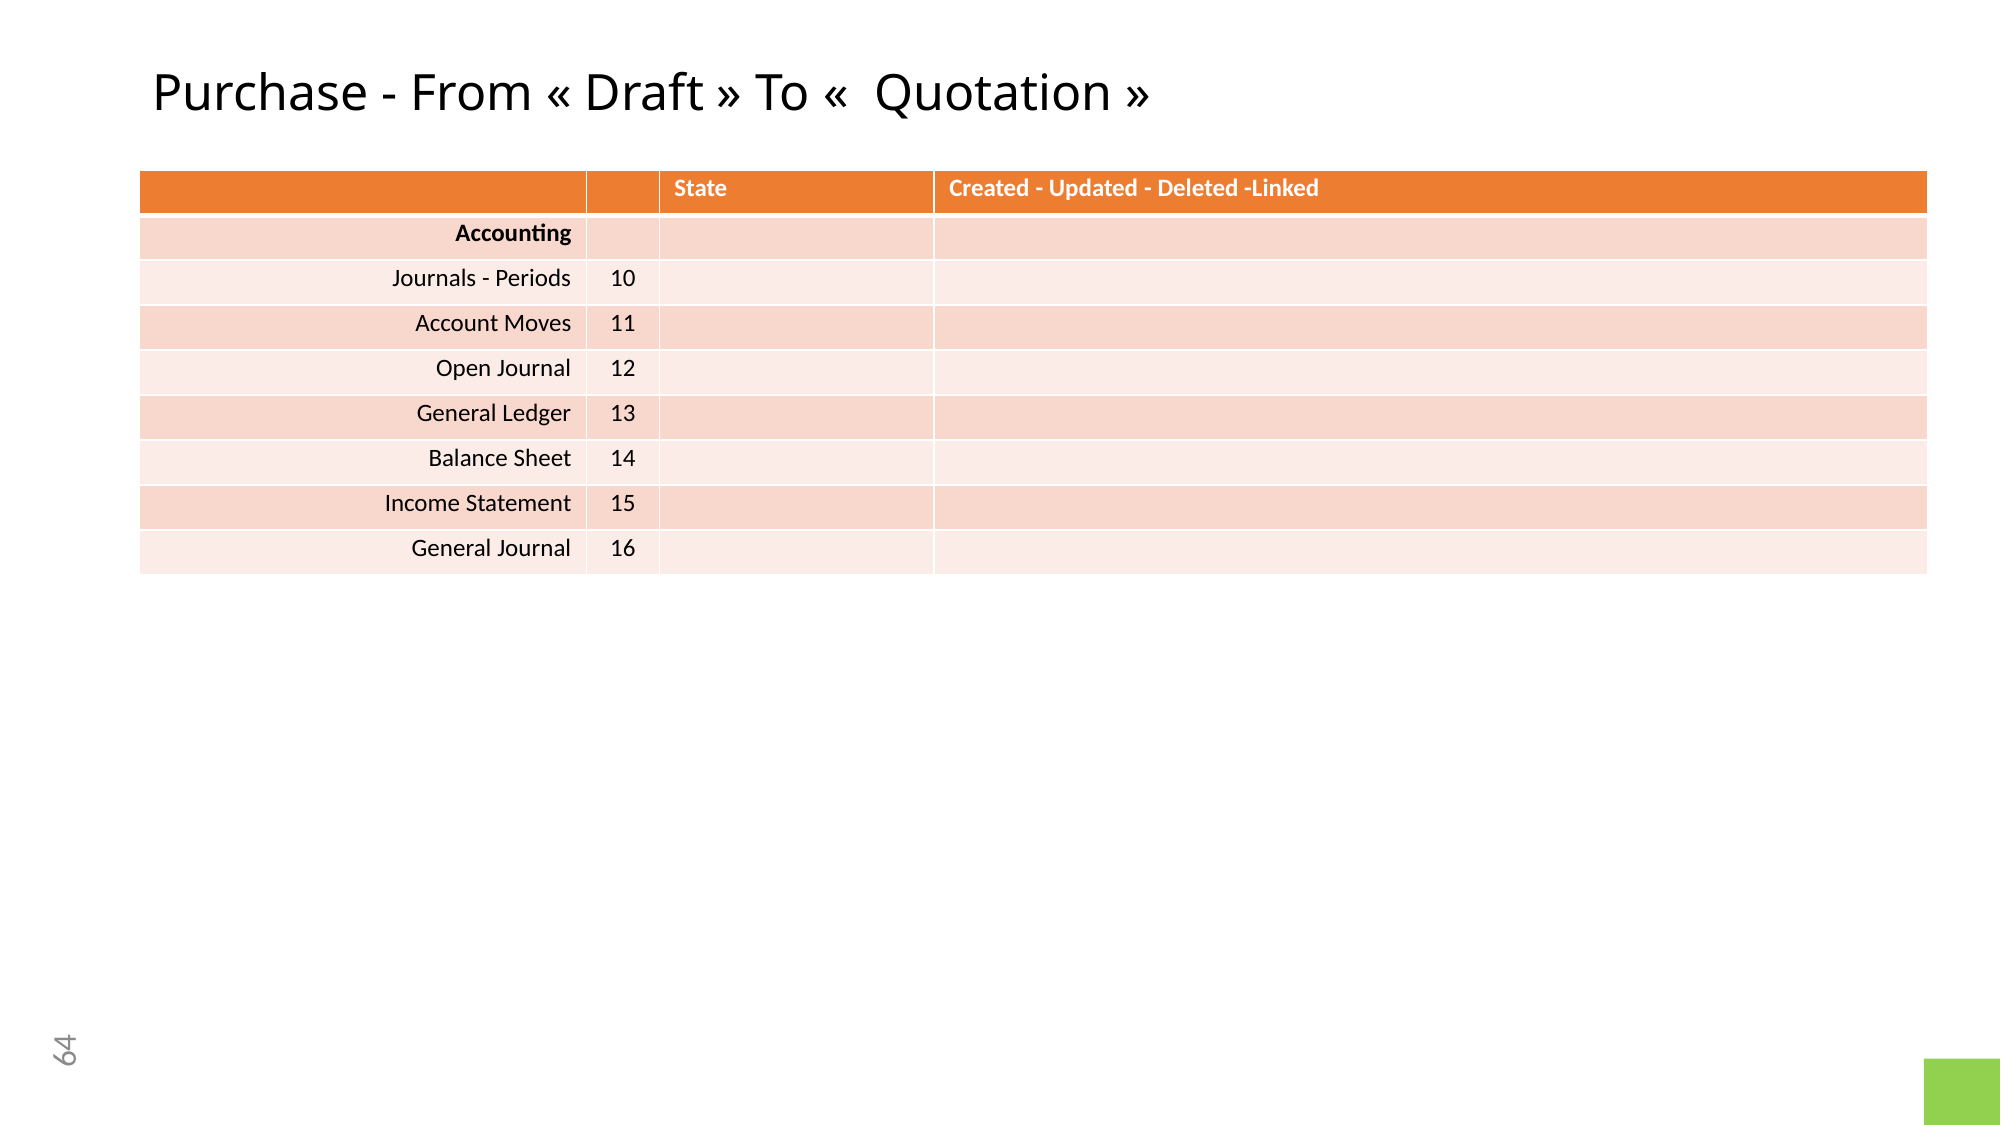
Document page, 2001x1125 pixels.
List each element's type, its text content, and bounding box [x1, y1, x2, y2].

table_header [140, 171, 586, 213]
table_cell 11 [587, 306, 659, 349]
table_cell 16 [587, 531, 659, 574]
table_cell [935, 218, 1927, 259]
table_cell [660, 396, 933, 439]
table_cell [660, 261, 933, 304]
table_cell [660, 351, 933, 394]
text_box [1923, 1058, 2000, 1125]
table_cell [660, 441, 933, 484]
table_header State [660, 171, 933, 213]
table_cell General Journal [140, 531, 586, 574]
table_cell Accounting [140, 218, 586, 259]
table_cell Income Statement [140, 486, 586, 529]
table_cell [935, 261, 1927, 304]
table_cell [660, 531, 933, 574]
table_cell [935, 531, 1927, 574]
table_header Created - Updated - Deleted -Linked [935, 171, 1927, 213]
slide_number 64 [32, 995, 93, 1108]
table_cell Account Moves [140, 306, 586, 349]
table_cell 13 [587, 396, 659, 439]
table_cell General Ledger [140, 396, 586, 439]
table_cell 10 [587, 261, 659, 304]
table_cell [660, 486, 933, 529]
table_cell [935, 441, 1927, 484]
table_cell [587, 218, 659, 259]
table_cell 15 [587, 486, 659, 529]
table_cell [935, 486, 1927, 529]
table_cell Balance Sheet [140, 441, 586, 484]
table_cell Journals - Periods [140, 261, 586, 304]
table_cell [660, 218, 933, 259]
table_cell 12 [587, 351, 659, 394]
table_cell [935, 306, 1927, 349]
table_cell [935, 351, 1927, 394]
table_cell Open Journal [140, 351, 586, 394]
title Purchase - From « Draft » To « Quotation » [137, 59, 1863, 136]
table_cell 14 [587, 441, 659, 484]
table_cell [935, 396, 1927, 439]
table_cell [660, 306, 933, 349]
table_header [587, 171, 659, 213]
